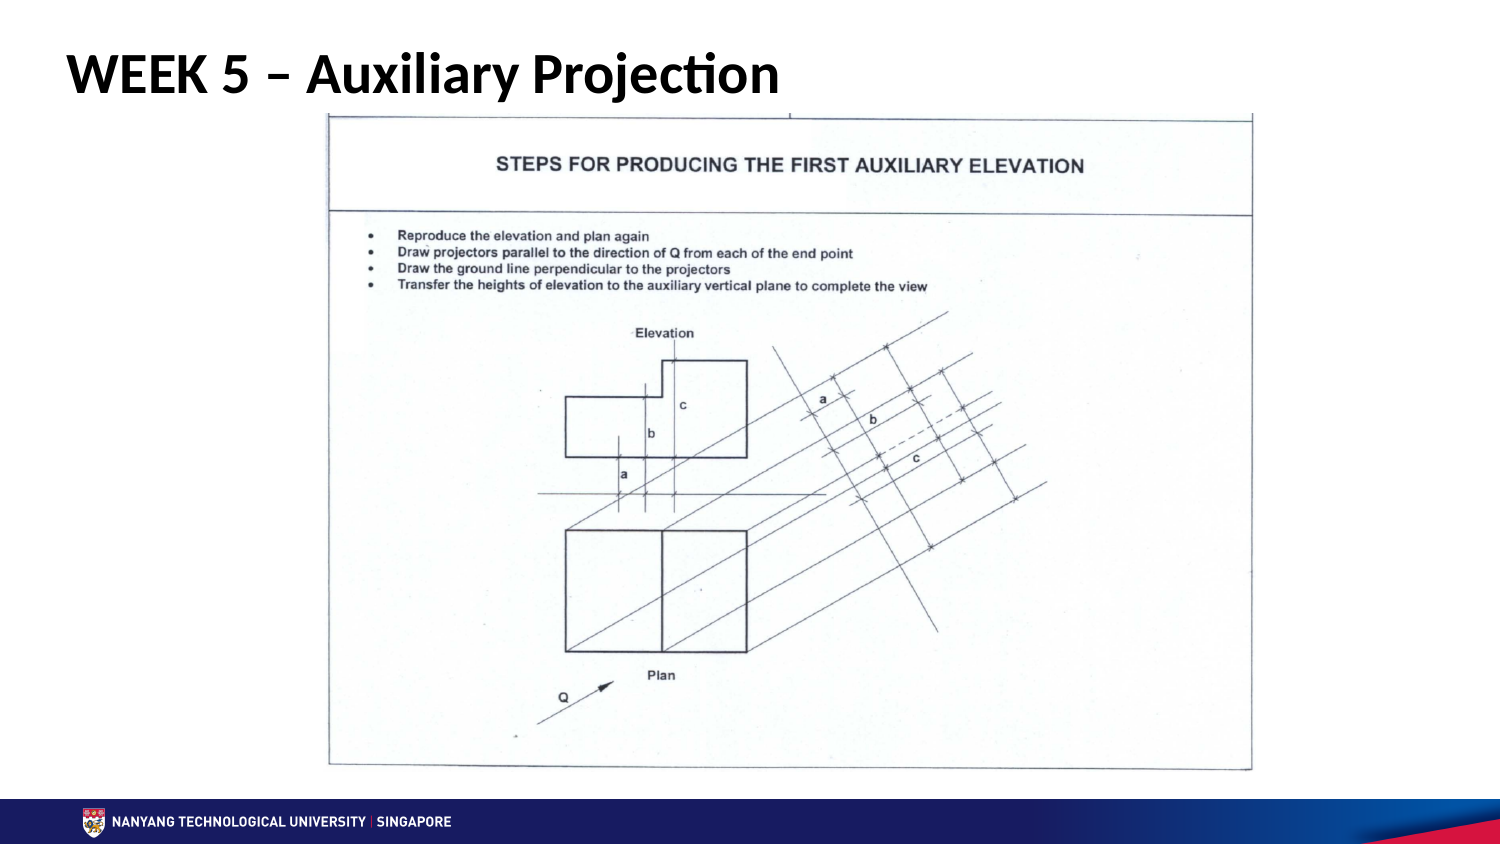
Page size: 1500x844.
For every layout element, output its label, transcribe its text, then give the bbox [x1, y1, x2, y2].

picture [319, 113, 1257, 772]
picture [0, 799, 1500, 844]
text_box WEEK 5 – Auxiliary Projection [52, 27, 1031, 113]
